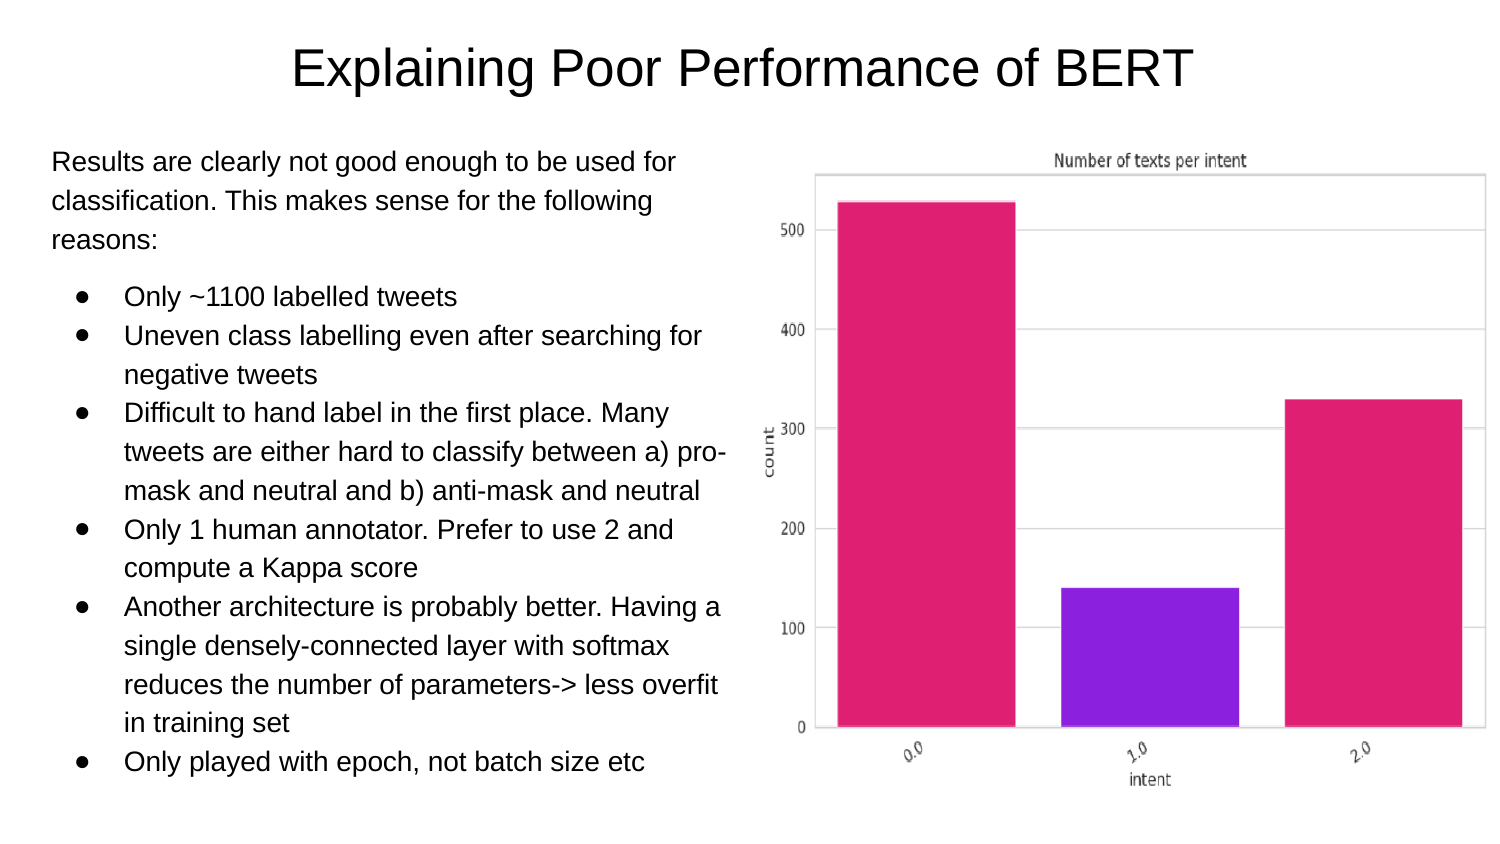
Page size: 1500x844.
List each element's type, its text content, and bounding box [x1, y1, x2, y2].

title Explaining Poor Performance of BERT [51, 18, 1449, 113]
list Results are clearly not good enough to be used for classification. This makes sense for the following reasons: Only ~1100 labelled tweets Uneven class labelling even after searching for negative tweets Difficult to hand label in the first place. Many tweets are either hard to classify between a) pro-mask and neutral and b) anti-mask and neutral Only 1 human annotator. Prefer to use 2 and compute a Kappa score Another architecture is probably better. Having a single densely-connected layer with softmax reduces the number of parameters-> less overfit in training set Only played with epoch, not batch size etc [36, 123, 750, 814]
picture [758, 140, 1494, 798]
